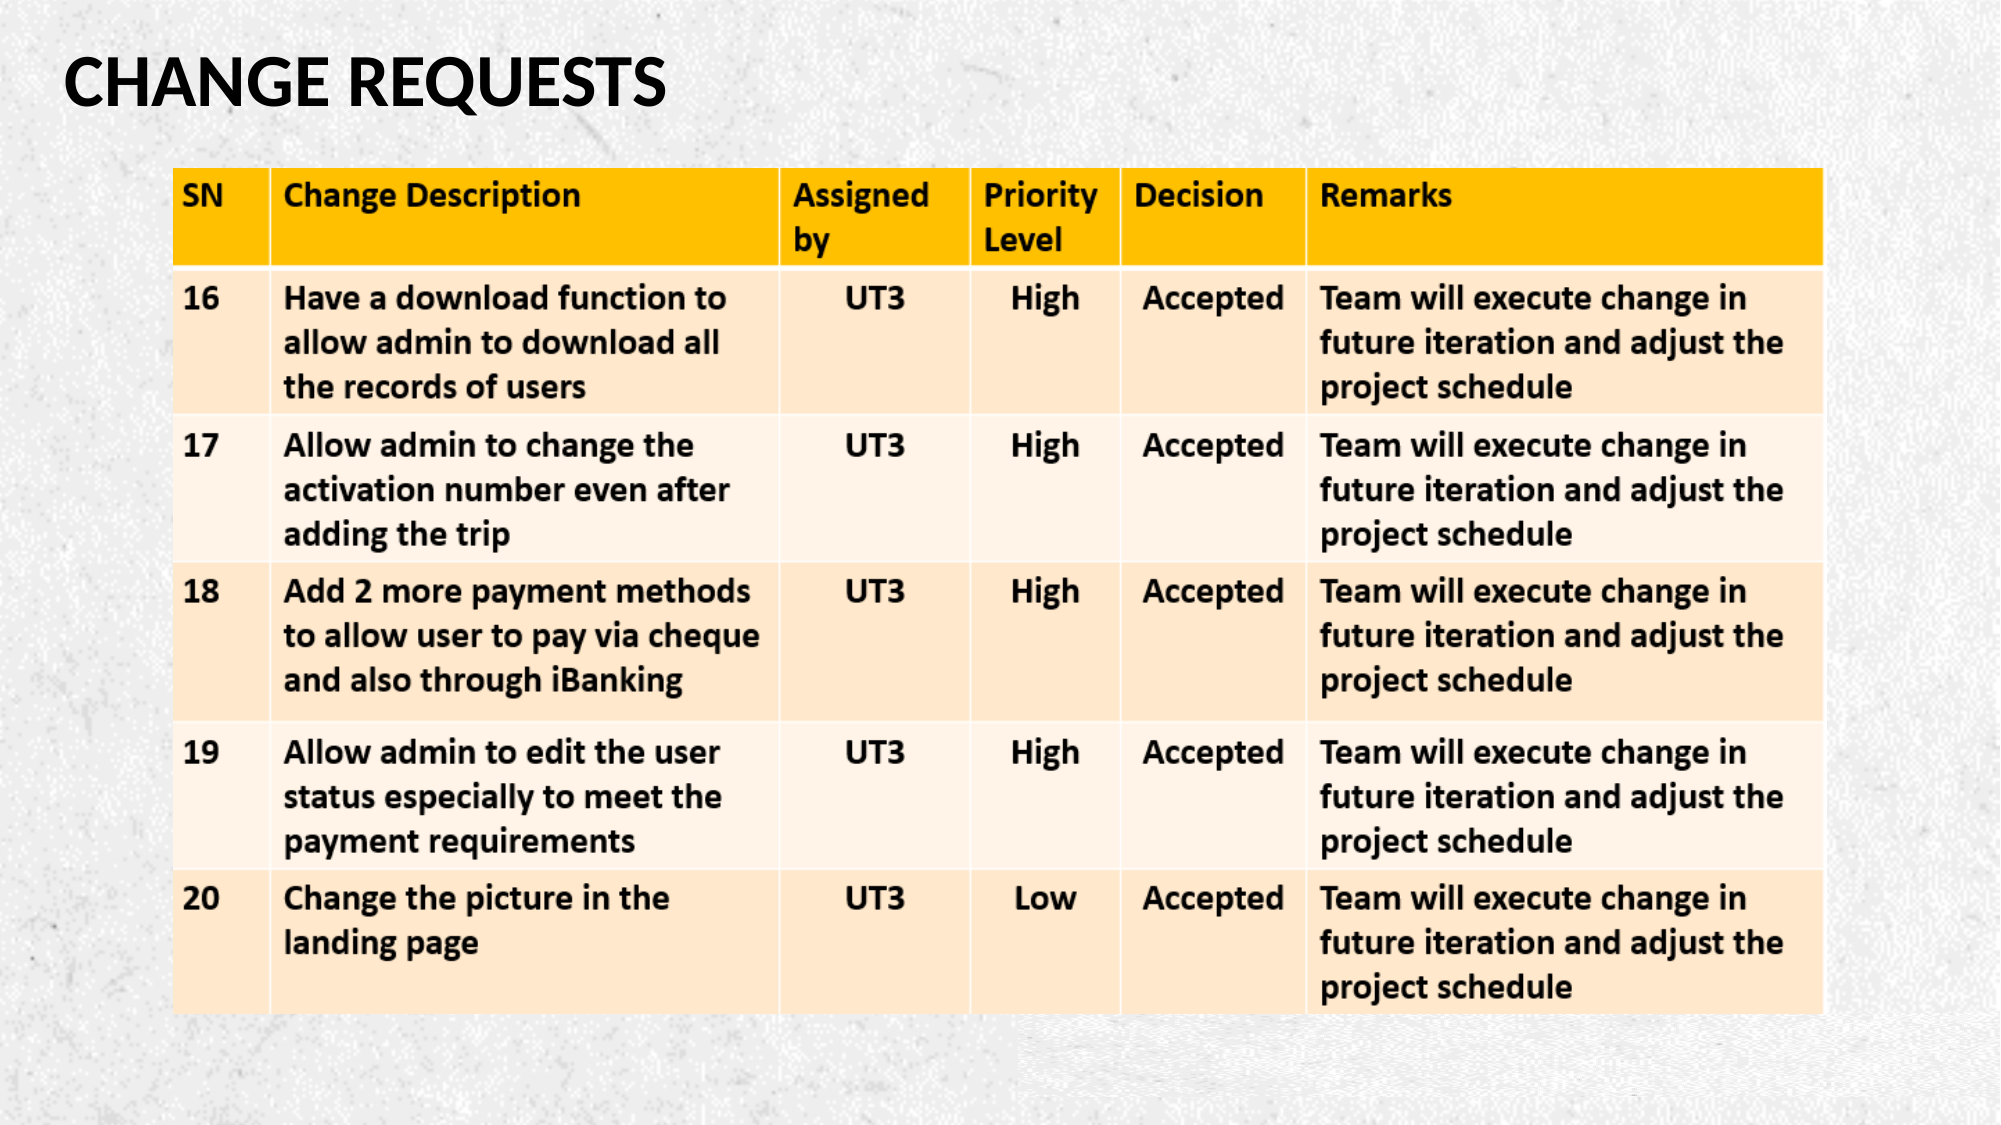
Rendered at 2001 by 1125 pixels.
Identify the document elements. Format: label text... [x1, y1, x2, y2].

text_box CHANGE REQUESTS [49, 34, 1688, 144]
picture [0, 0, 2000, 1125]
slide_number 40 [1862, 1097, 1947, 1103]
